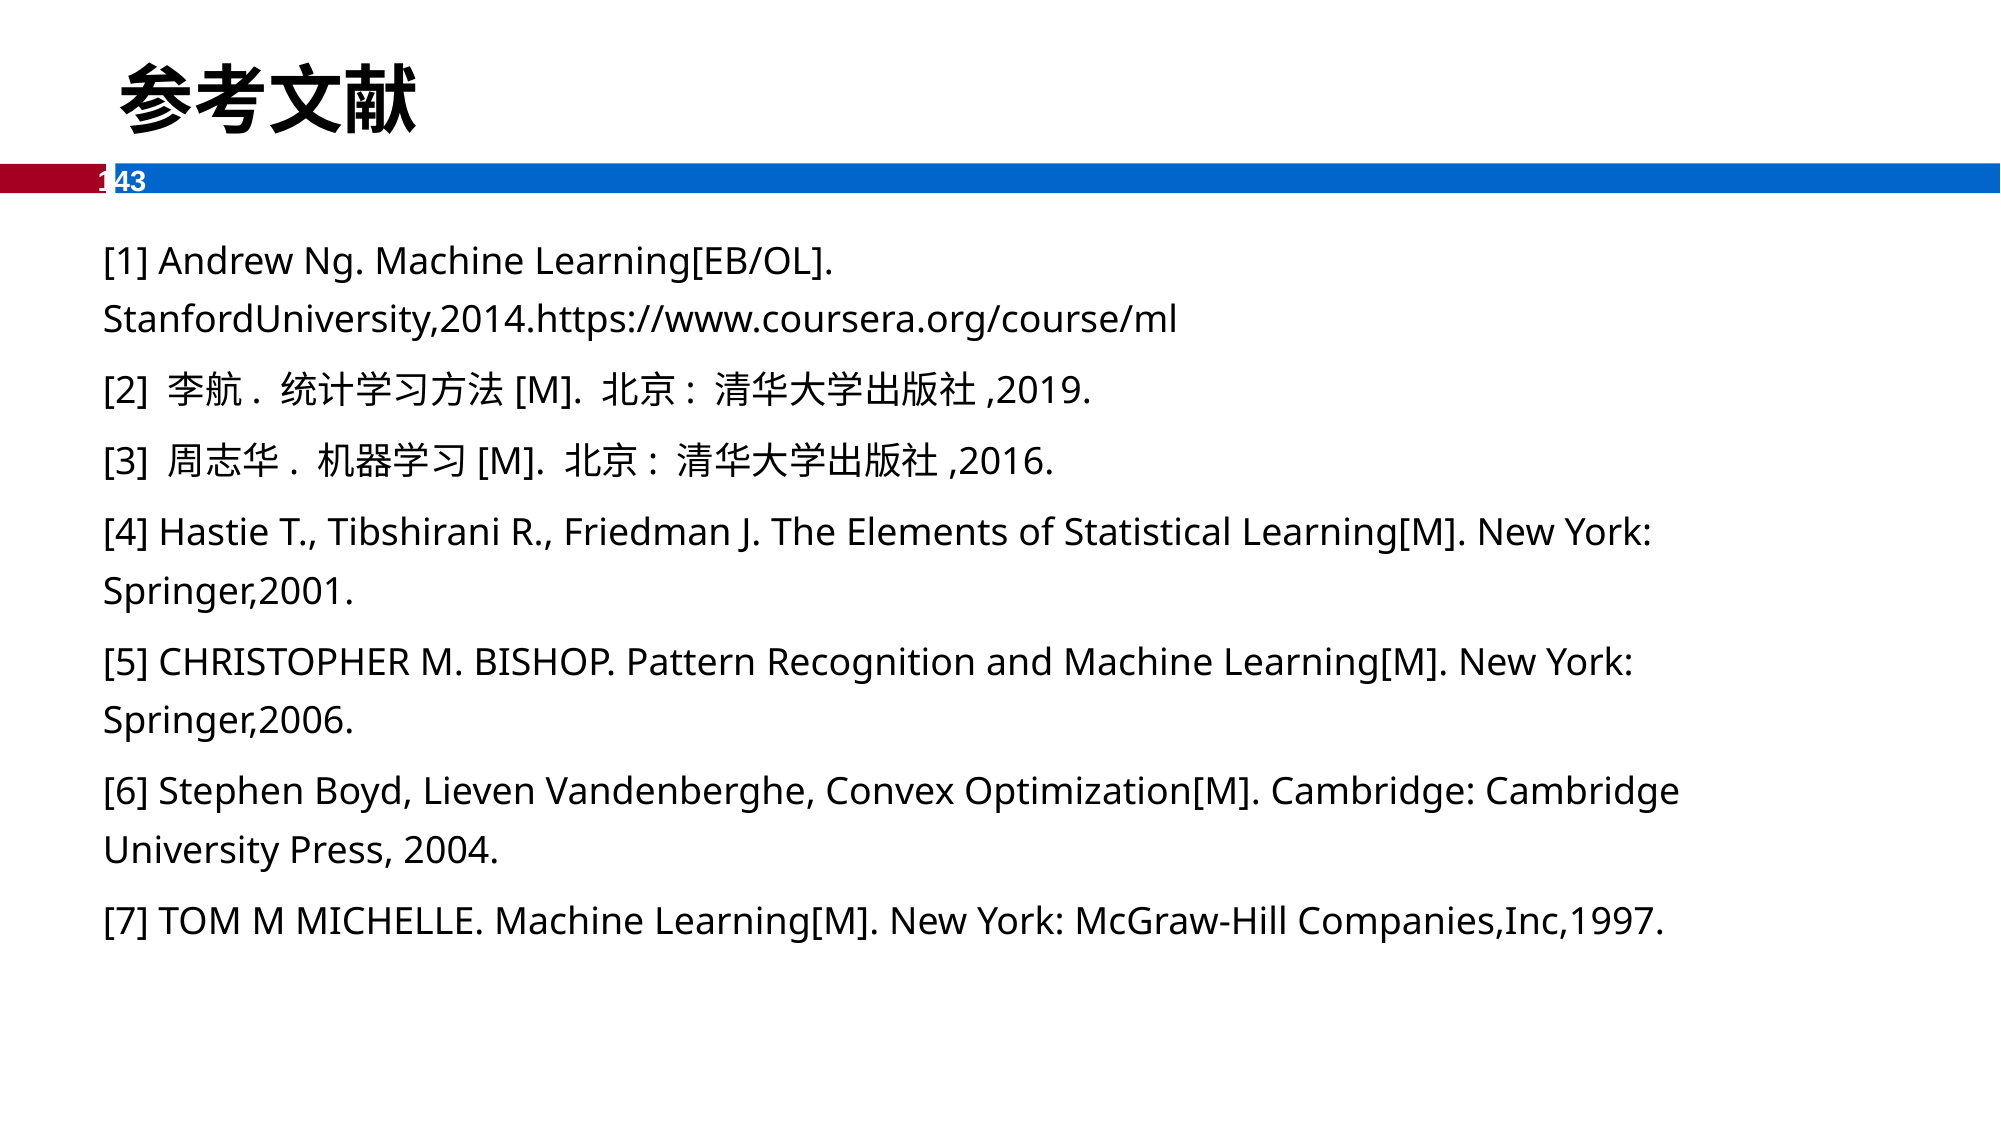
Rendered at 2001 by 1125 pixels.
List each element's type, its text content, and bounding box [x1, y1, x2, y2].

text_box [1] Andrew Ng. Machine Learning[EB/OL]. StanfordUniversity,2014.https://www.coursera.org/course/ml [2] 李航. 统计学习方法[M]. 北京: 清华大学出版社,2019. [3] 周志华. 机器学习[M]. 北京: 清华大学出版社,2016. [4] Hastie T., Tibshirani R., Friedman J. The Elements of Statistical Learning[M]. New York: Springer,2001. [5] CHRISTOPHER M. BISHOP. Pattern Recognition and Machine Learning[M]. New York: Springer,2006. [6] Stephen Boyd, Lieven Vandenberghe, Convex Optimization[M]. Cambridge: Cambridge University Press, 2004. [7] TOM M MICHELLE. Machine Learning[M]. New York: McGraw-Hill Companies,Inc,1997. [88, 215, 1859, 949]
text_box 参考文献 [103, 43, 1269, 215]
